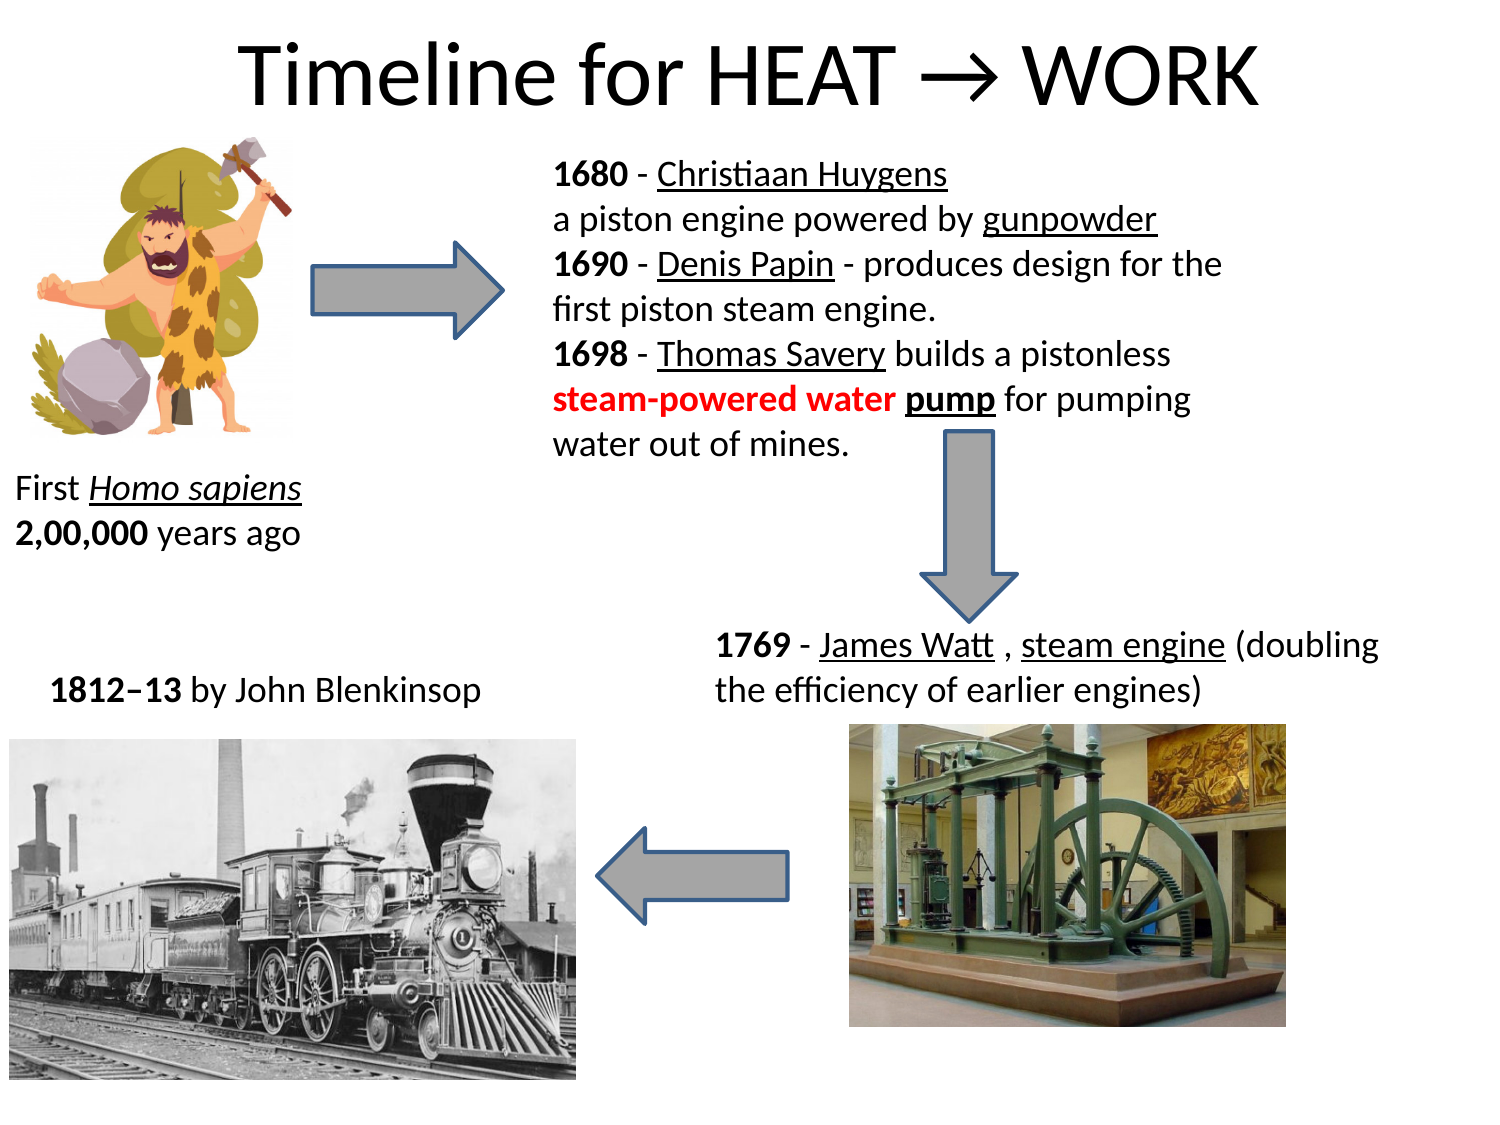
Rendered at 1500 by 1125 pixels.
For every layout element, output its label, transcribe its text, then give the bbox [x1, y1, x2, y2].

text_box 1680 - Christiaan Huygens a piston engine powered by gunpowder 1690 - Denis Papin - produces design for the first piston steam engine. 1698 - Thomas Savery builds a pistonless steam-powered water pump for pumping water out of mines. [537, 141, 1288, 472]
text_box [312, 242, 503, 339]
text_box 1769 - James Watt , steam engine (doubling the efficiency of earlier engines) [699, 612, 1450, 718]
text_box First Homo sapiens 2,00,000 years ago [0, 455, 356, 561]
text_box [921, 431, 1018, 622]
picture [8, 739, 576, 1080]
text_box [596, 828, 788, 924]
picture [30, 137, 294, 444]
picture [849, 724, 1286, 1028]
text_box 1812–13 by John Blenkinsop [34, 657, 502, 718]
title Timeline for HEAT → WORK [75, 0, 1425, 163]
